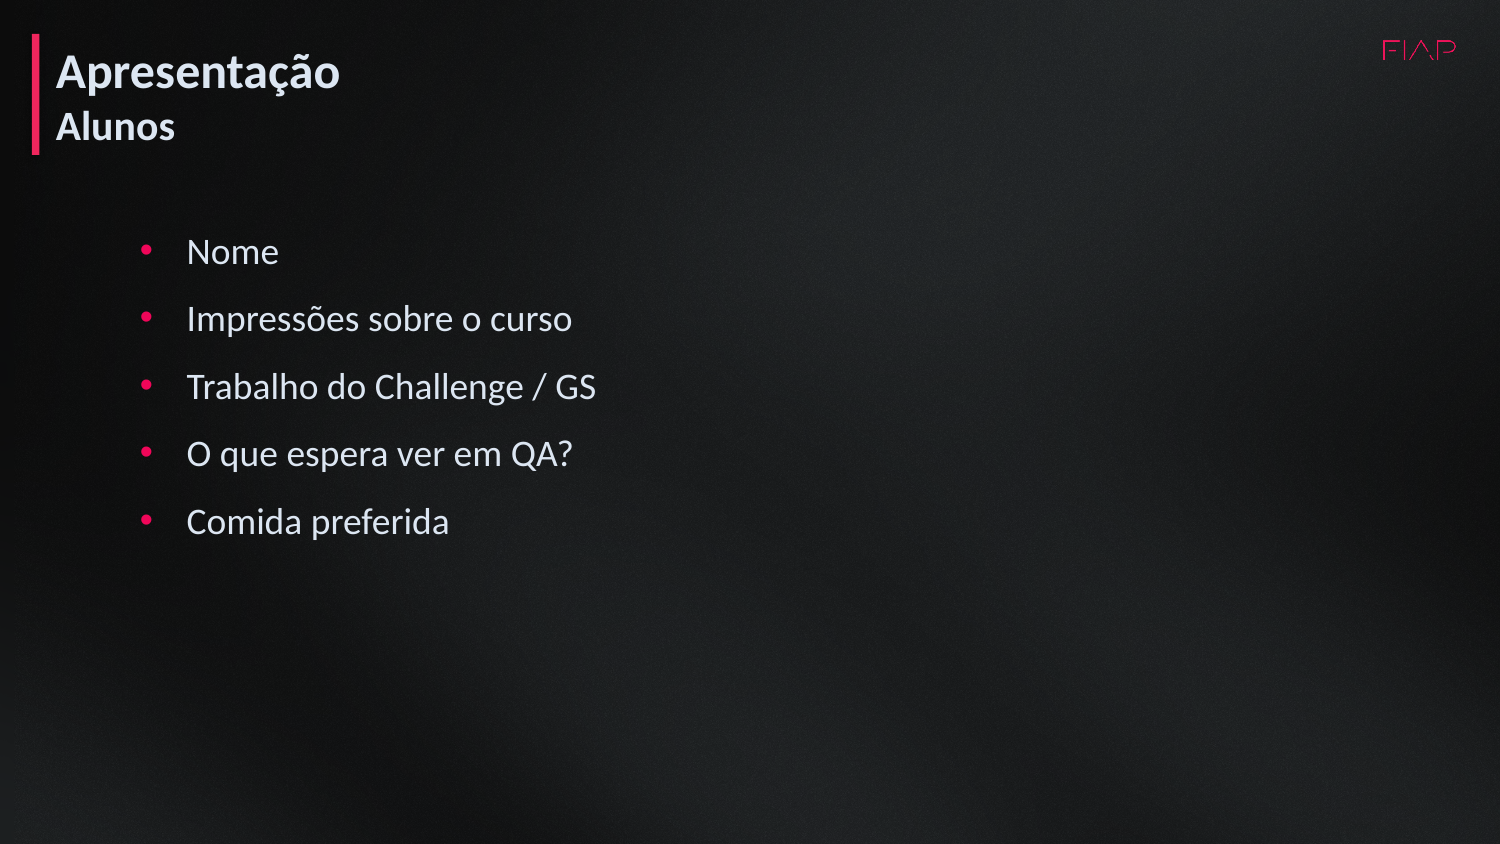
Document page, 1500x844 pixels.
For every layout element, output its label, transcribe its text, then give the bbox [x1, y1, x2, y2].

text_box Nome Impressões sobre o curso Trabalho do Challenge / GS O que espera ver em QA? Comida preferida [125, 196, 1288, 550]
picture [0, 0, 1500, 844]
text_box Apresentação Alunos [40, 31, 356, 157]
text_box [31, 33, 40, 156]
